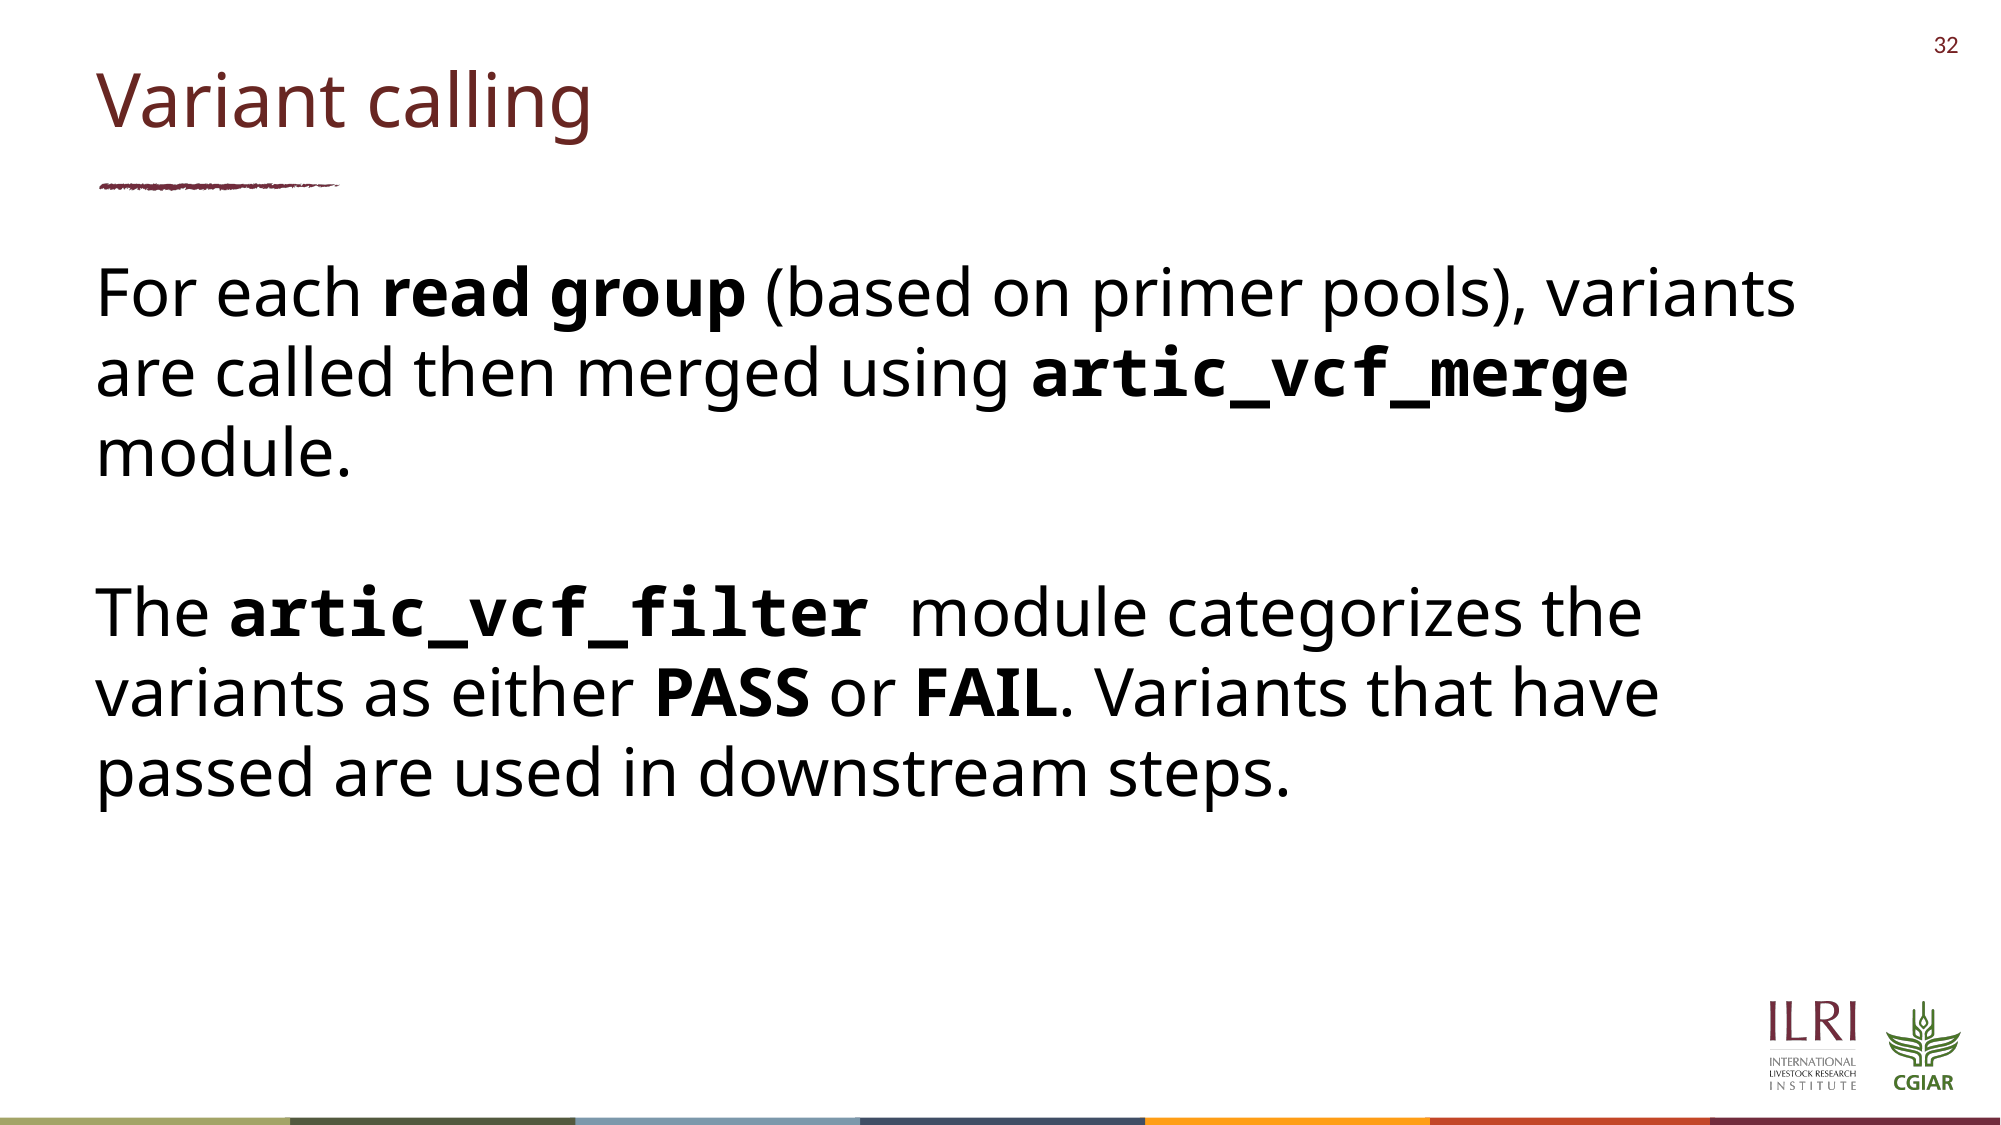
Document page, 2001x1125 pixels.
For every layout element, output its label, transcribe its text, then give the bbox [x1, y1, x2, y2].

text_box For each read group (based on primer pools), variants are called then merged using artic_vcf_merge module. The artic_vcf_filter module categorizes the variants as either PASS or FAIL. Variants that have passed are used in downstream steps. [80, 242, 1881, 957]
picture [1770, 1001, 1961, 1090]
title Variant calling [81, 45, 1881, 157]
picture [99, 183, 340, 191]
